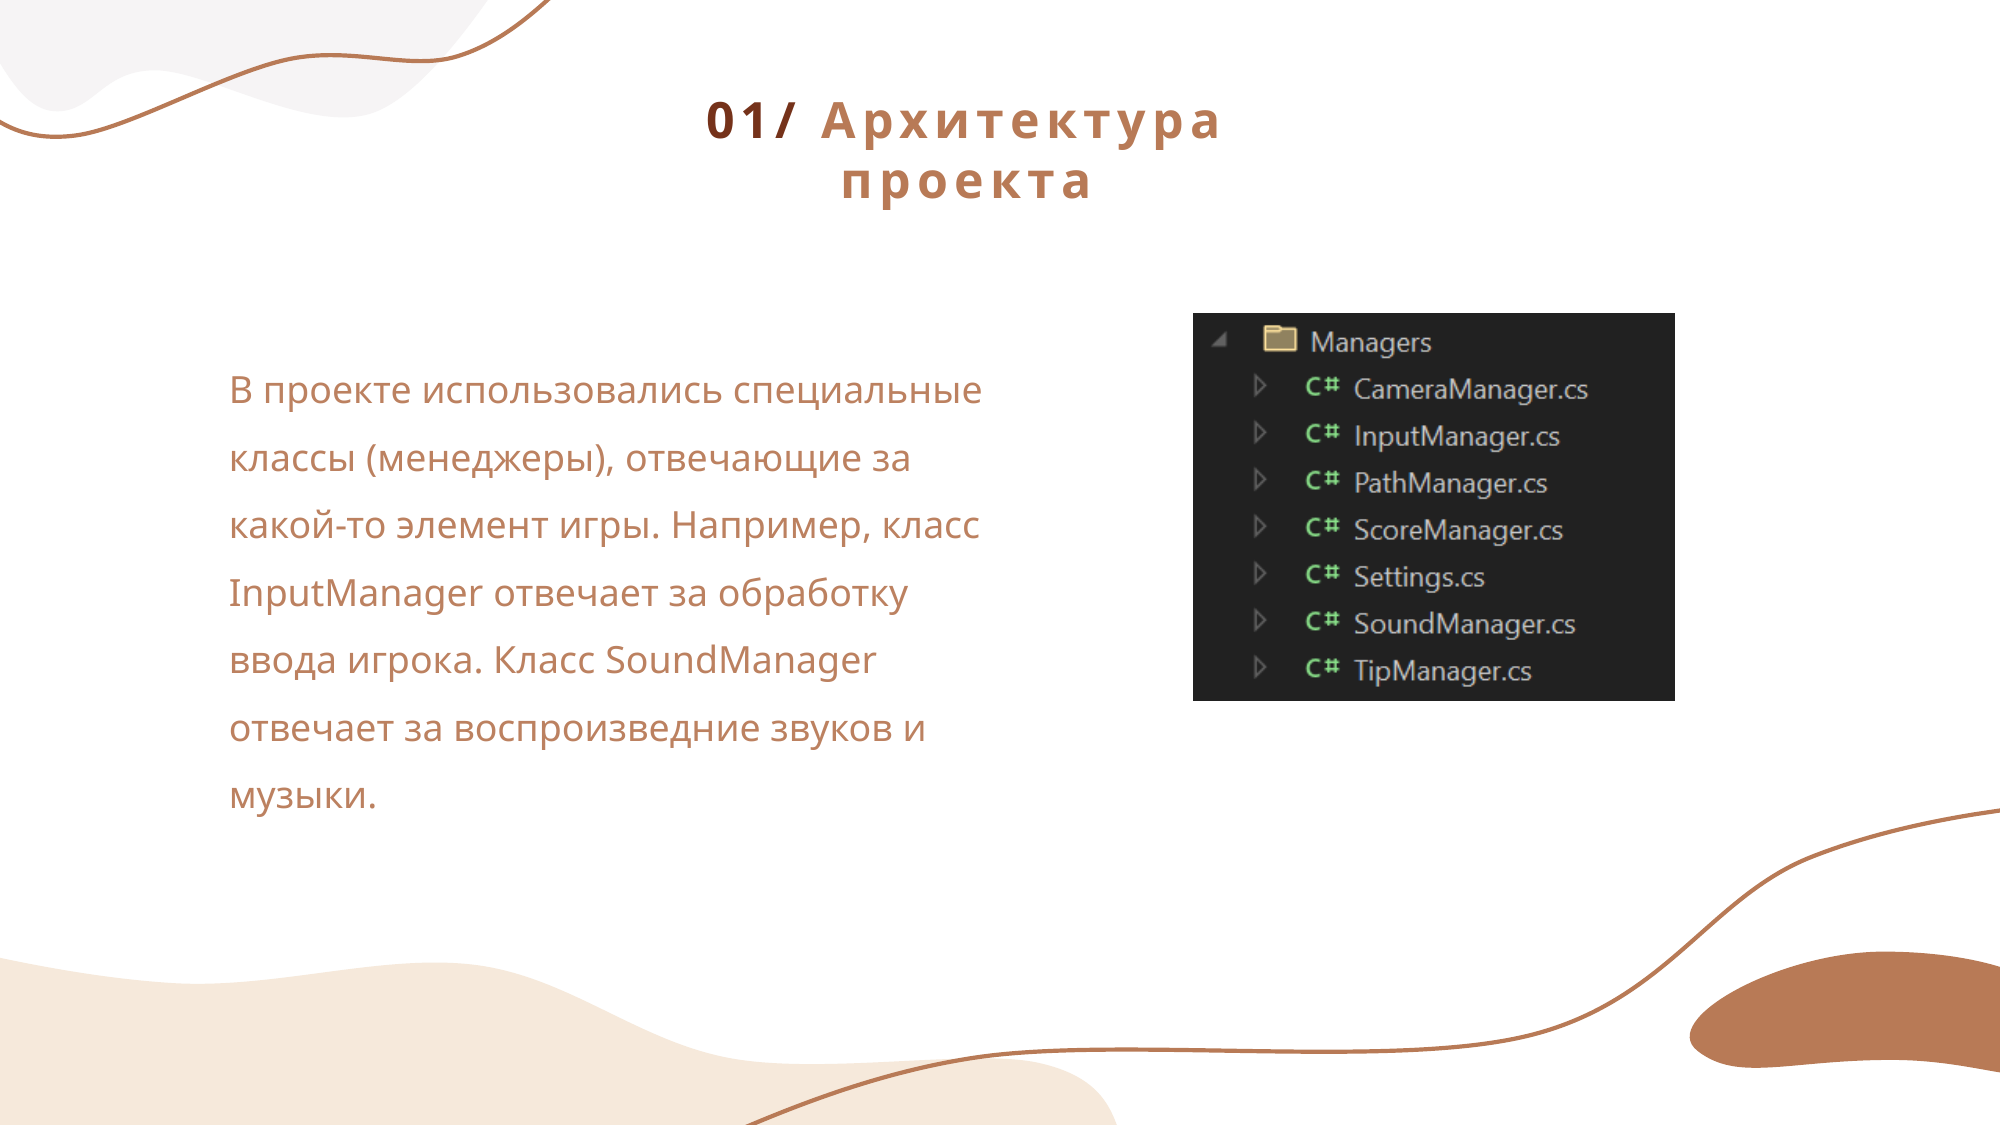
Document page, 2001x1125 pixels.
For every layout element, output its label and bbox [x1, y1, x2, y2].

text_box [0, 0, 2000, 1125]
picture [1193, 313, 1675, 701]
